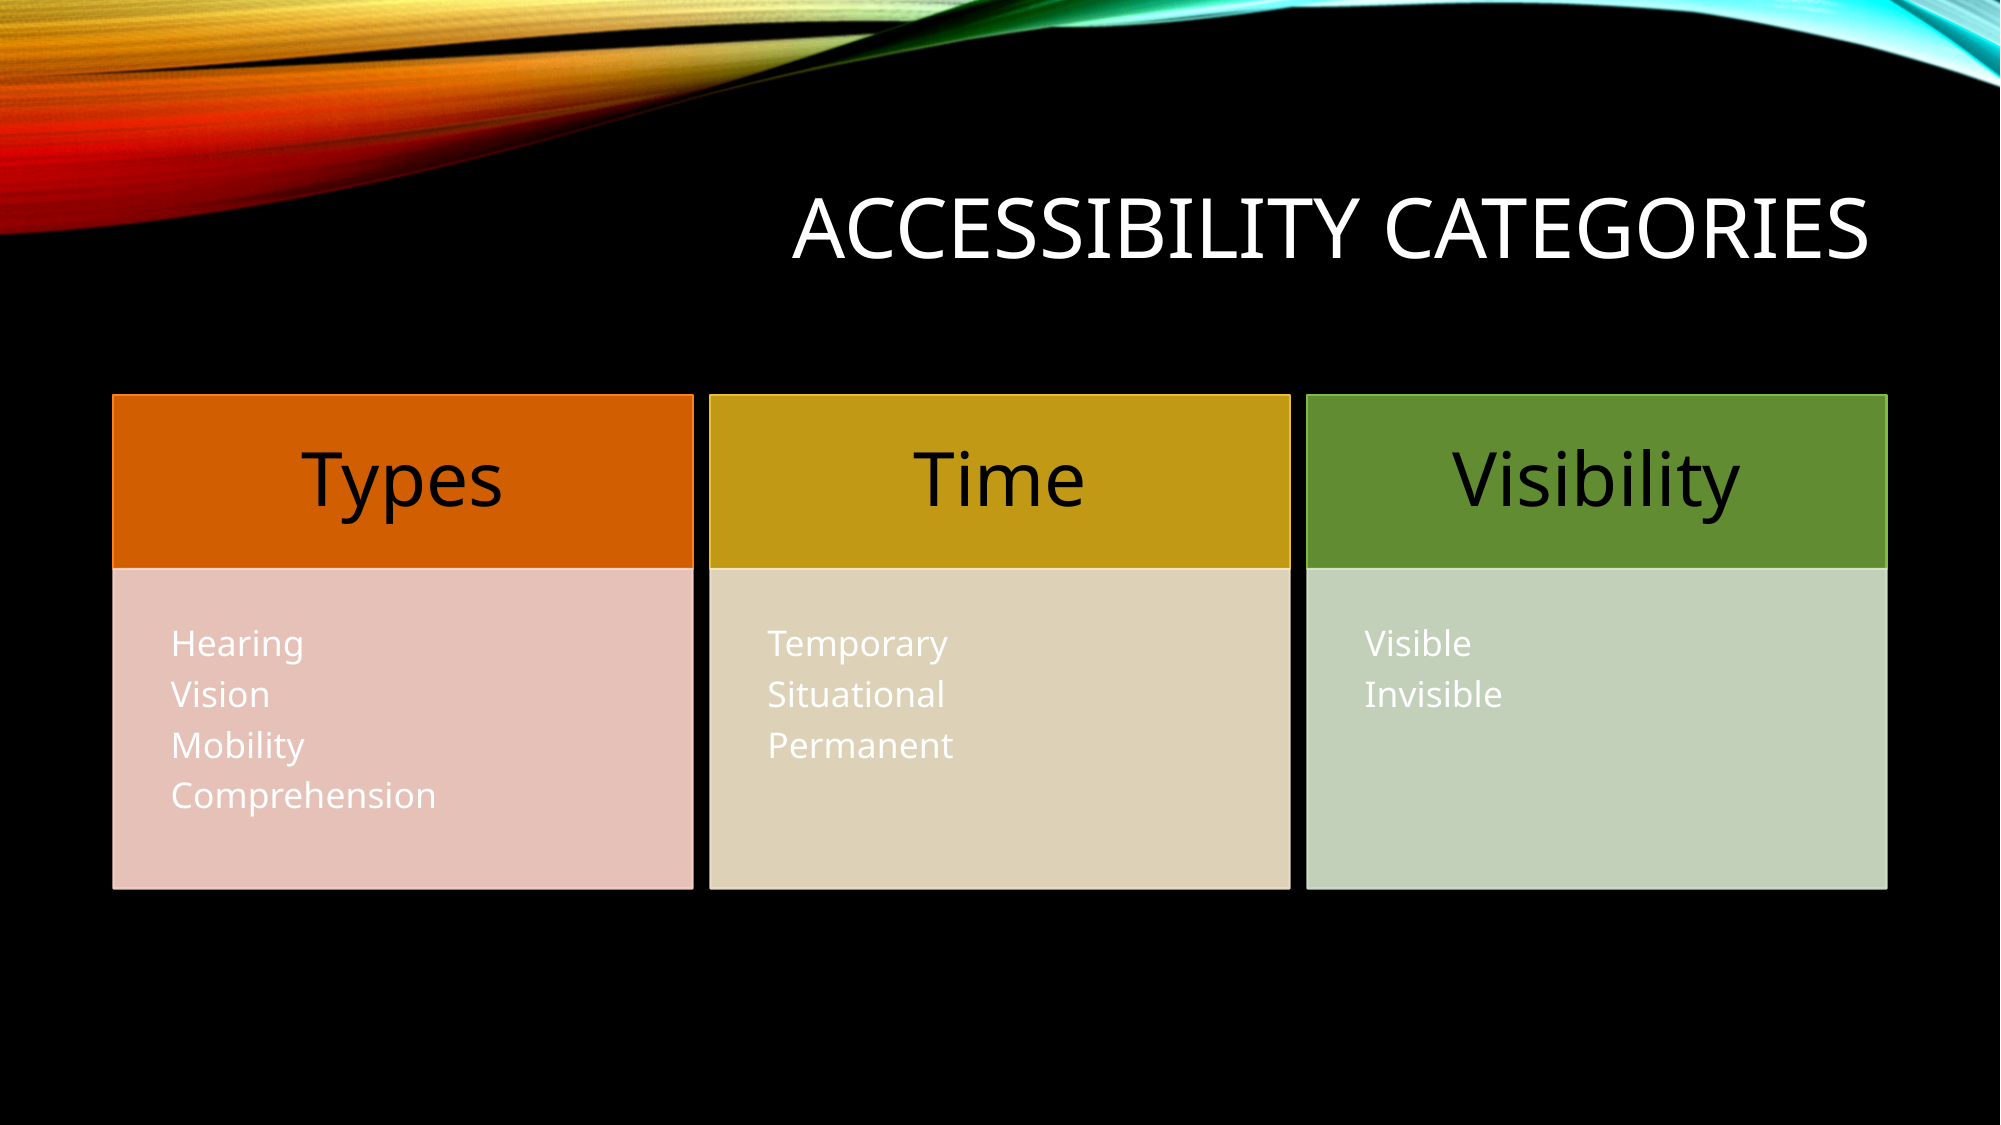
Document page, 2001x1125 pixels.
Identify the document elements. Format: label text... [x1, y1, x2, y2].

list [112, 367, 1888, 917]
title Accessibility categories [0, 125, 1888, 338]
picture [0, 0, 2000, 237]
